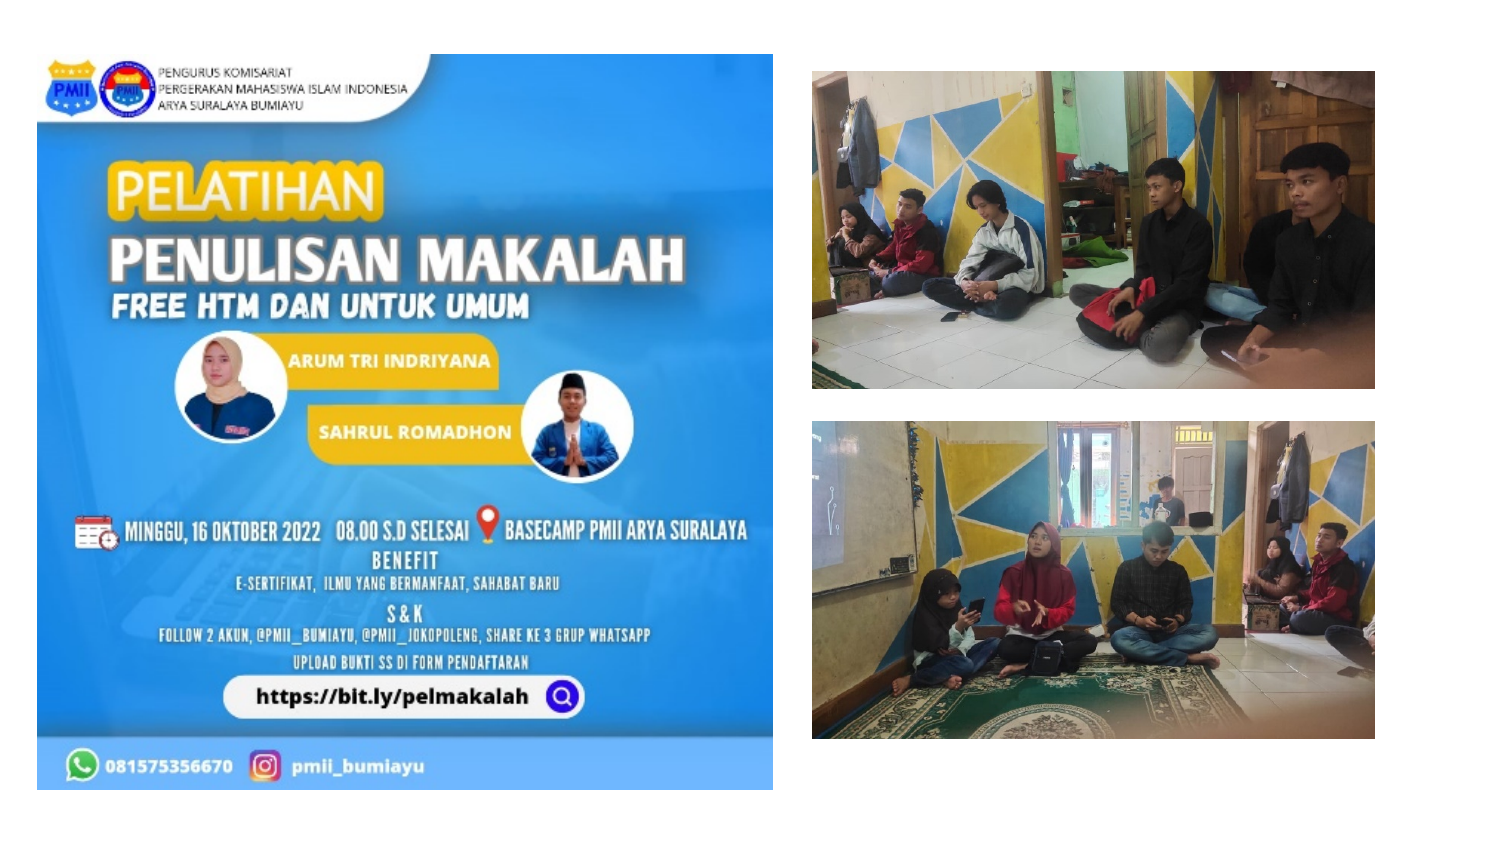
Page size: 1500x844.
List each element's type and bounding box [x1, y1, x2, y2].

picture [812, 421, 1375, 739]
picture [37, 54, 773, 790]
picture [812, 71, 1375, 389]
